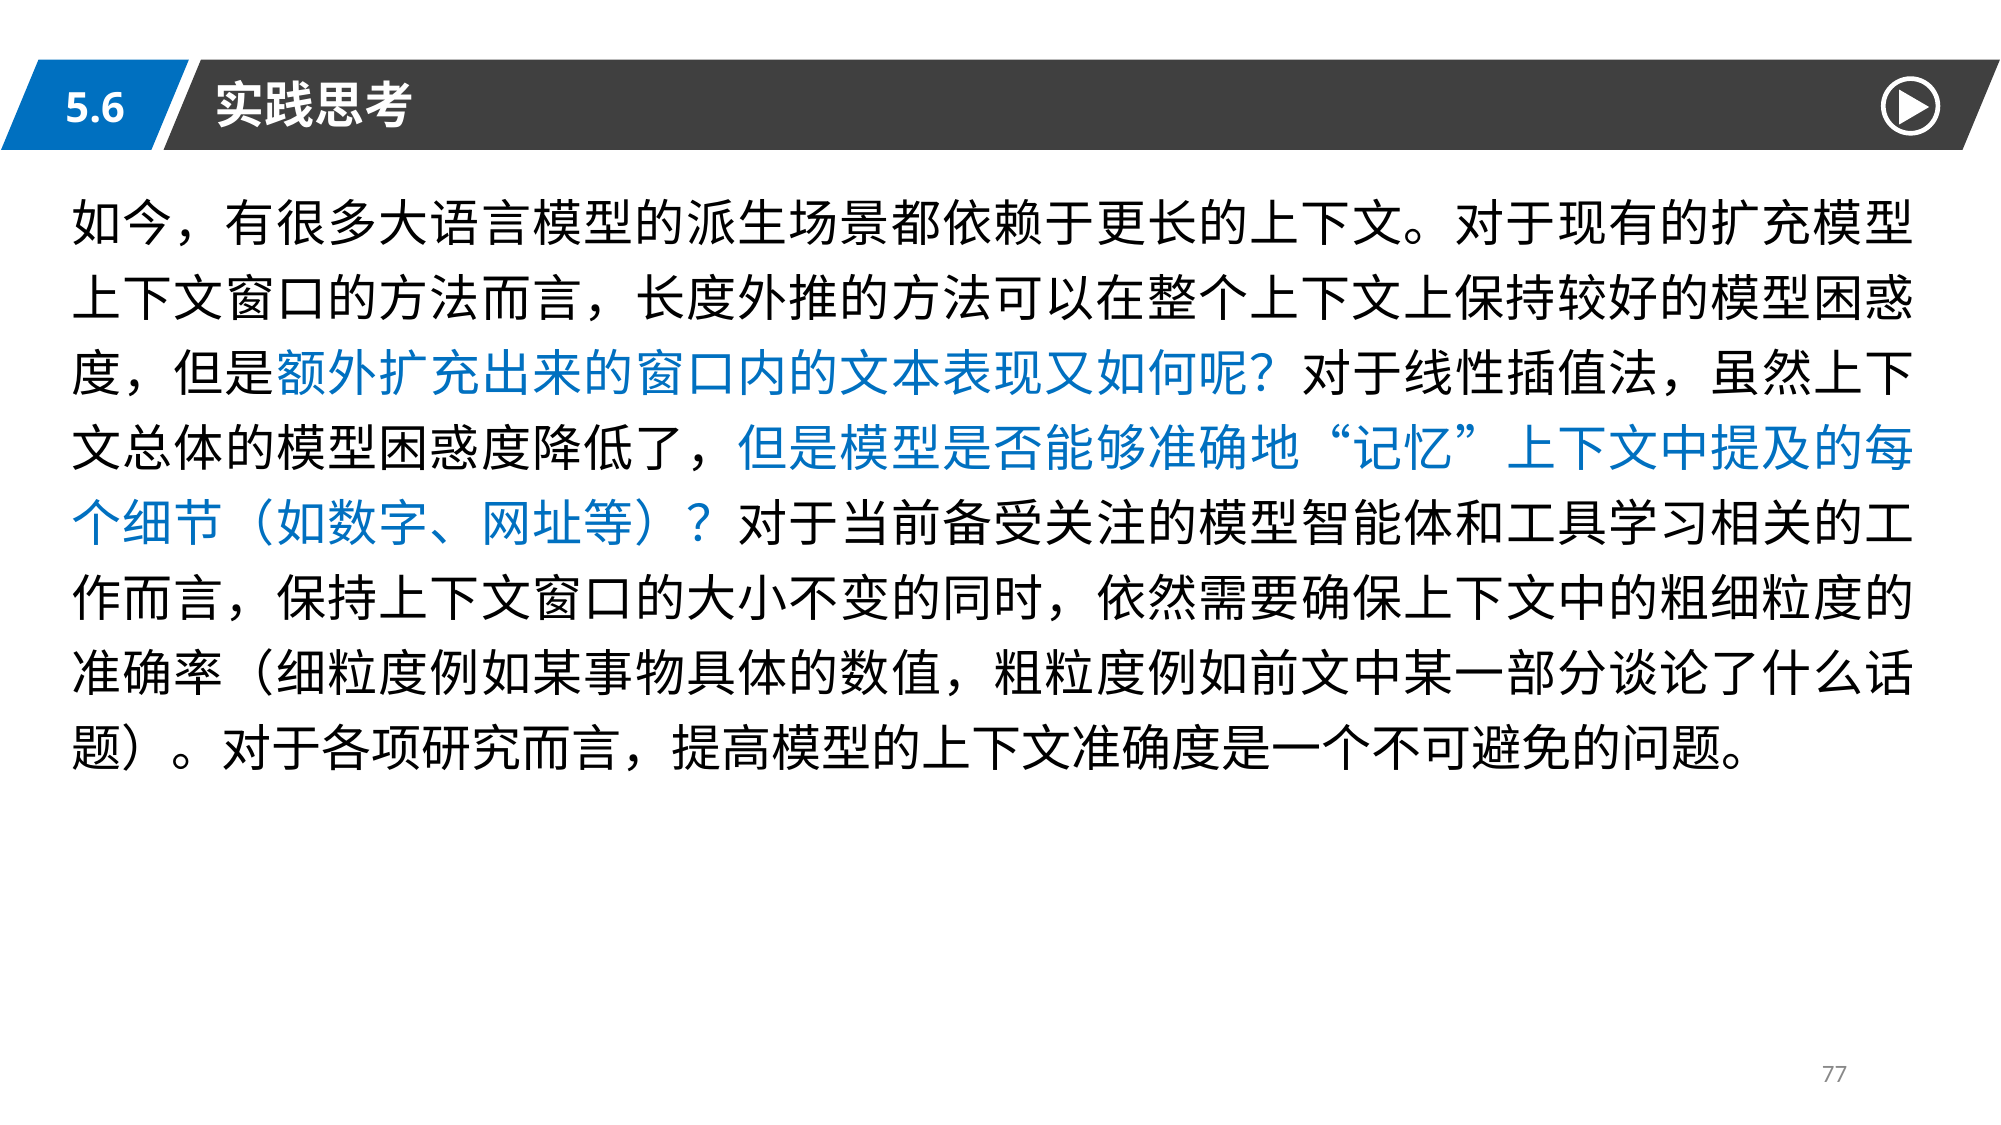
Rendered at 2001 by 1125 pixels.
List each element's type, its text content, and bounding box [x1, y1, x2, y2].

slide_number 77 [1412, 1042, 1863, 1103]
text_box 5.6 [26, 73, 164, 138]
text_box [1, 89, 157, 150]
text_box [163, 59, 2000, 150]
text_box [1883, 78, 1939, 134]
text_box 实践思考 [199, 66, 430, 142]
text_box [32, 59, 189, 120]
text_box 如今，有很多大语言模型的派生场景都依赖于更长的上下文。对于现有的扩充模型上下文窗口的方法而言，长度外推的方法可以在整个上下文上保持较好的模型困惑度，但是额外扩充出来的窗口内的文本表现又如何呢？对于线性插值法，虽然上下文总体的模型困惑度降低了，但是模型是否能够准确地“记忆”上下文中提及的每个细节（如数字、网址等）？对于当前备受关注的模型智能体和工具学习相关的工作而言，保持上下文窗口的大小不变的同时，依然需要确保上下文中的粗细粒度的准确率（细粒度例如某事物具体的数值，粗粒度例如前文中某一部分谈论了什么话题）。对于各项研究而言，提高模型的上下文准确度是一个不可避免的问题。 [56, 168, 1930, 784]
